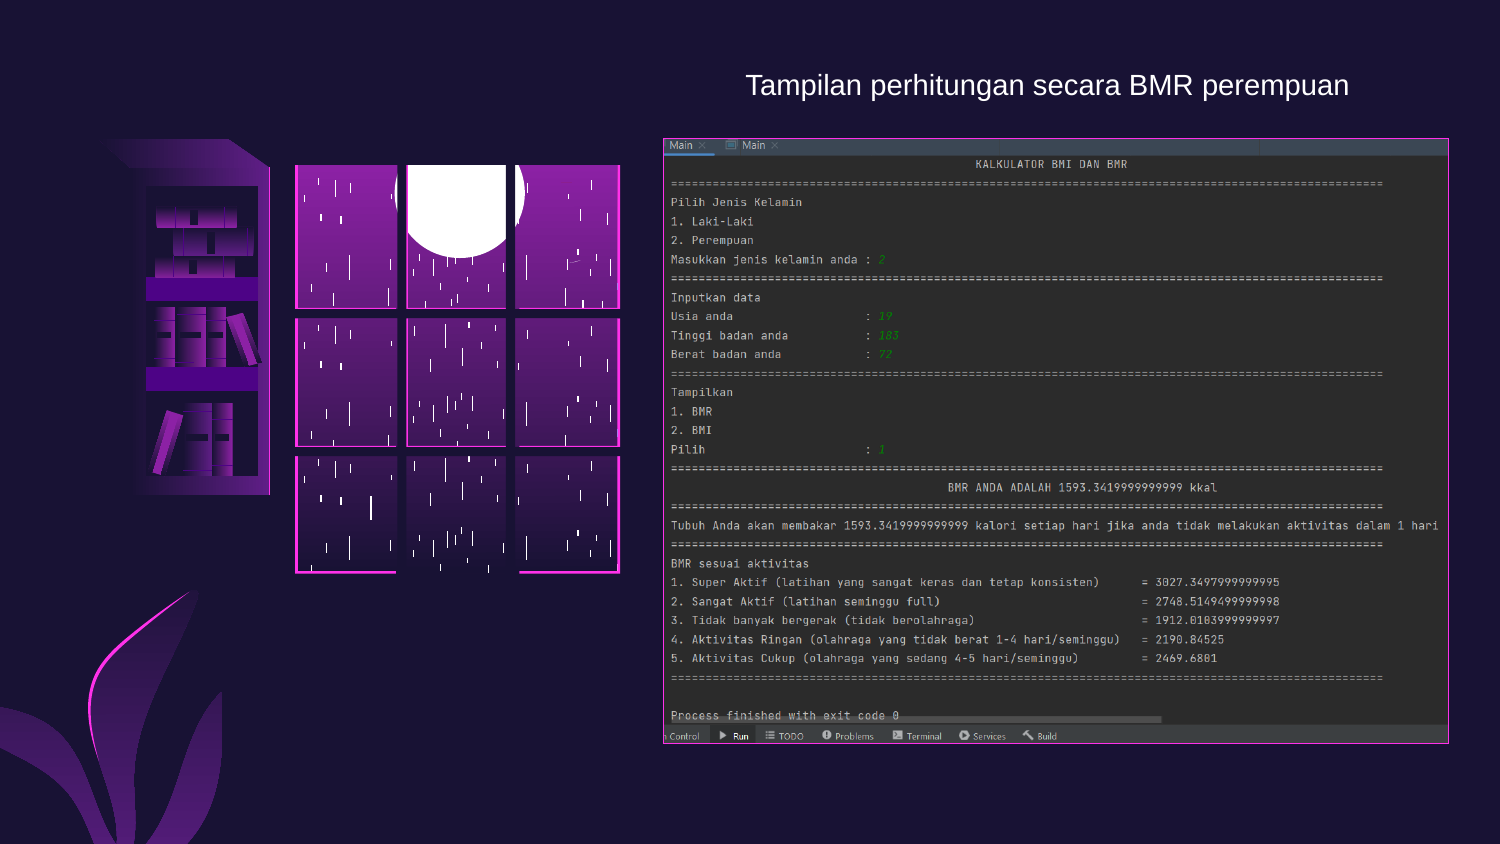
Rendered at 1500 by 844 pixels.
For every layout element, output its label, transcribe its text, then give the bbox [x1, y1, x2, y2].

picture [663, 137, 1449, 745]
text_box Tampilan perhitungan secara BMR perempuan [730, 58, 1382, 109]
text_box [288, 164, 629, 579]
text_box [0, 570, 232, 844]
